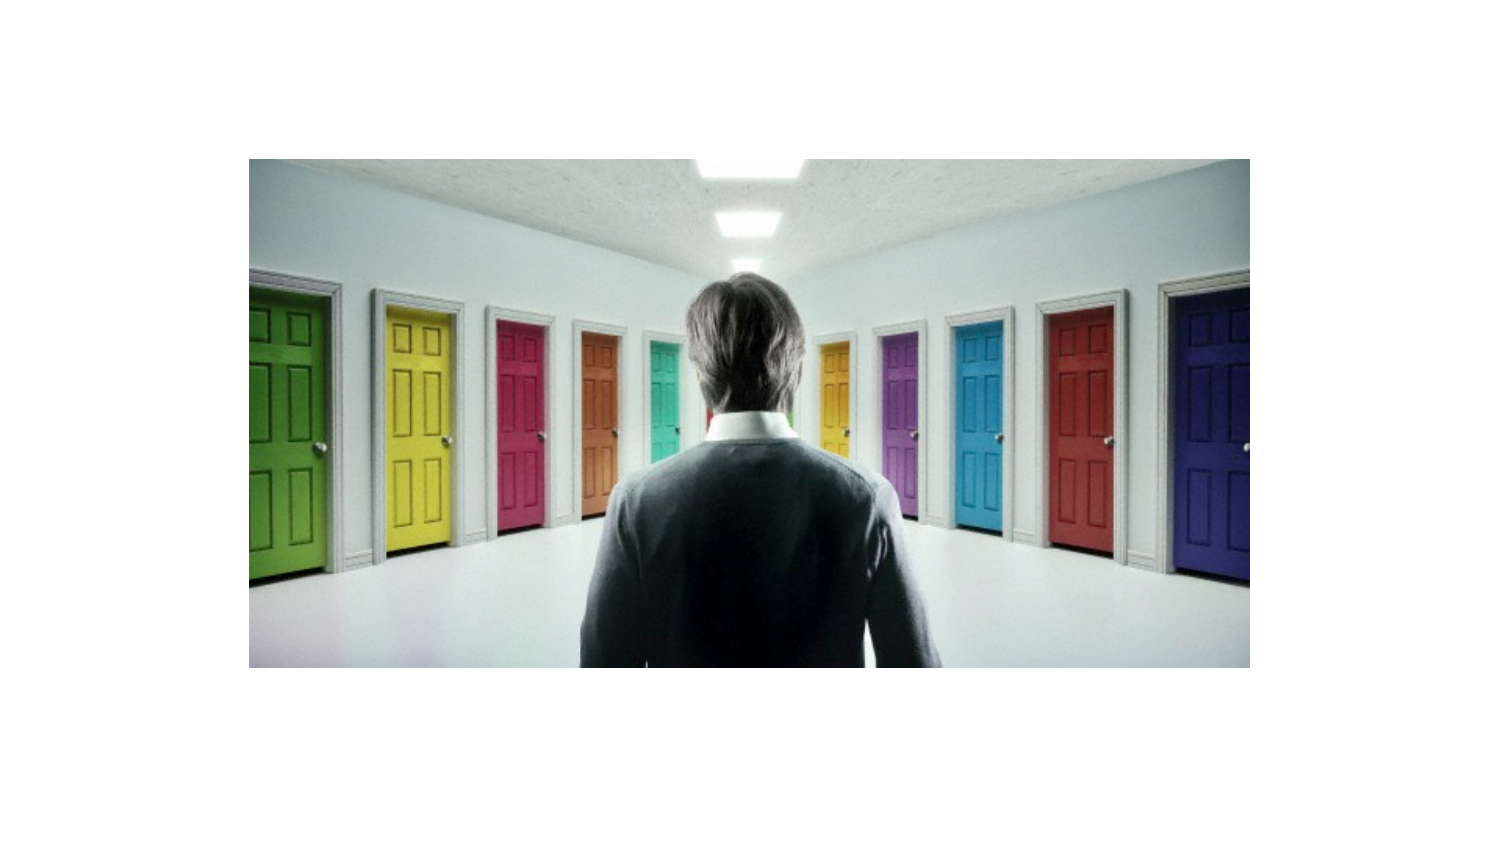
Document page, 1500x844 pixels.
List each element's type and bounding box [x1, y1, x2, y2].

picture [249, 159, 1251, 668]
